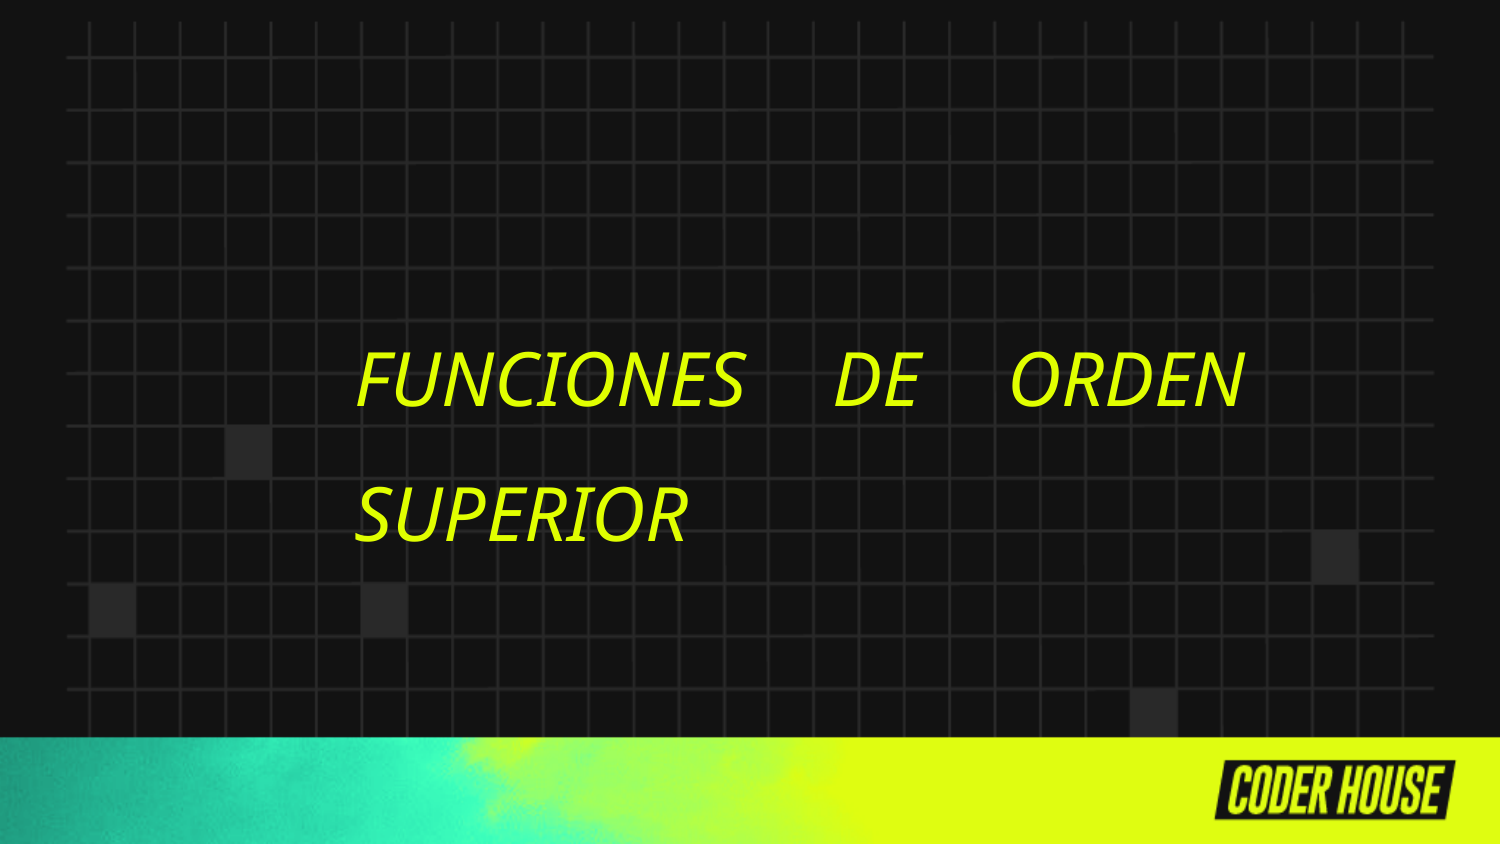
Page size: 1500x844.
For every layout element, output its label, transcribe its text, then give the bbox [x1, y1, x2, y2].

text_box FUNCIONES DE ORDEN SUPERIOR [340, 395, 1262, 449]
picture [0, 0, 1500, 844]
